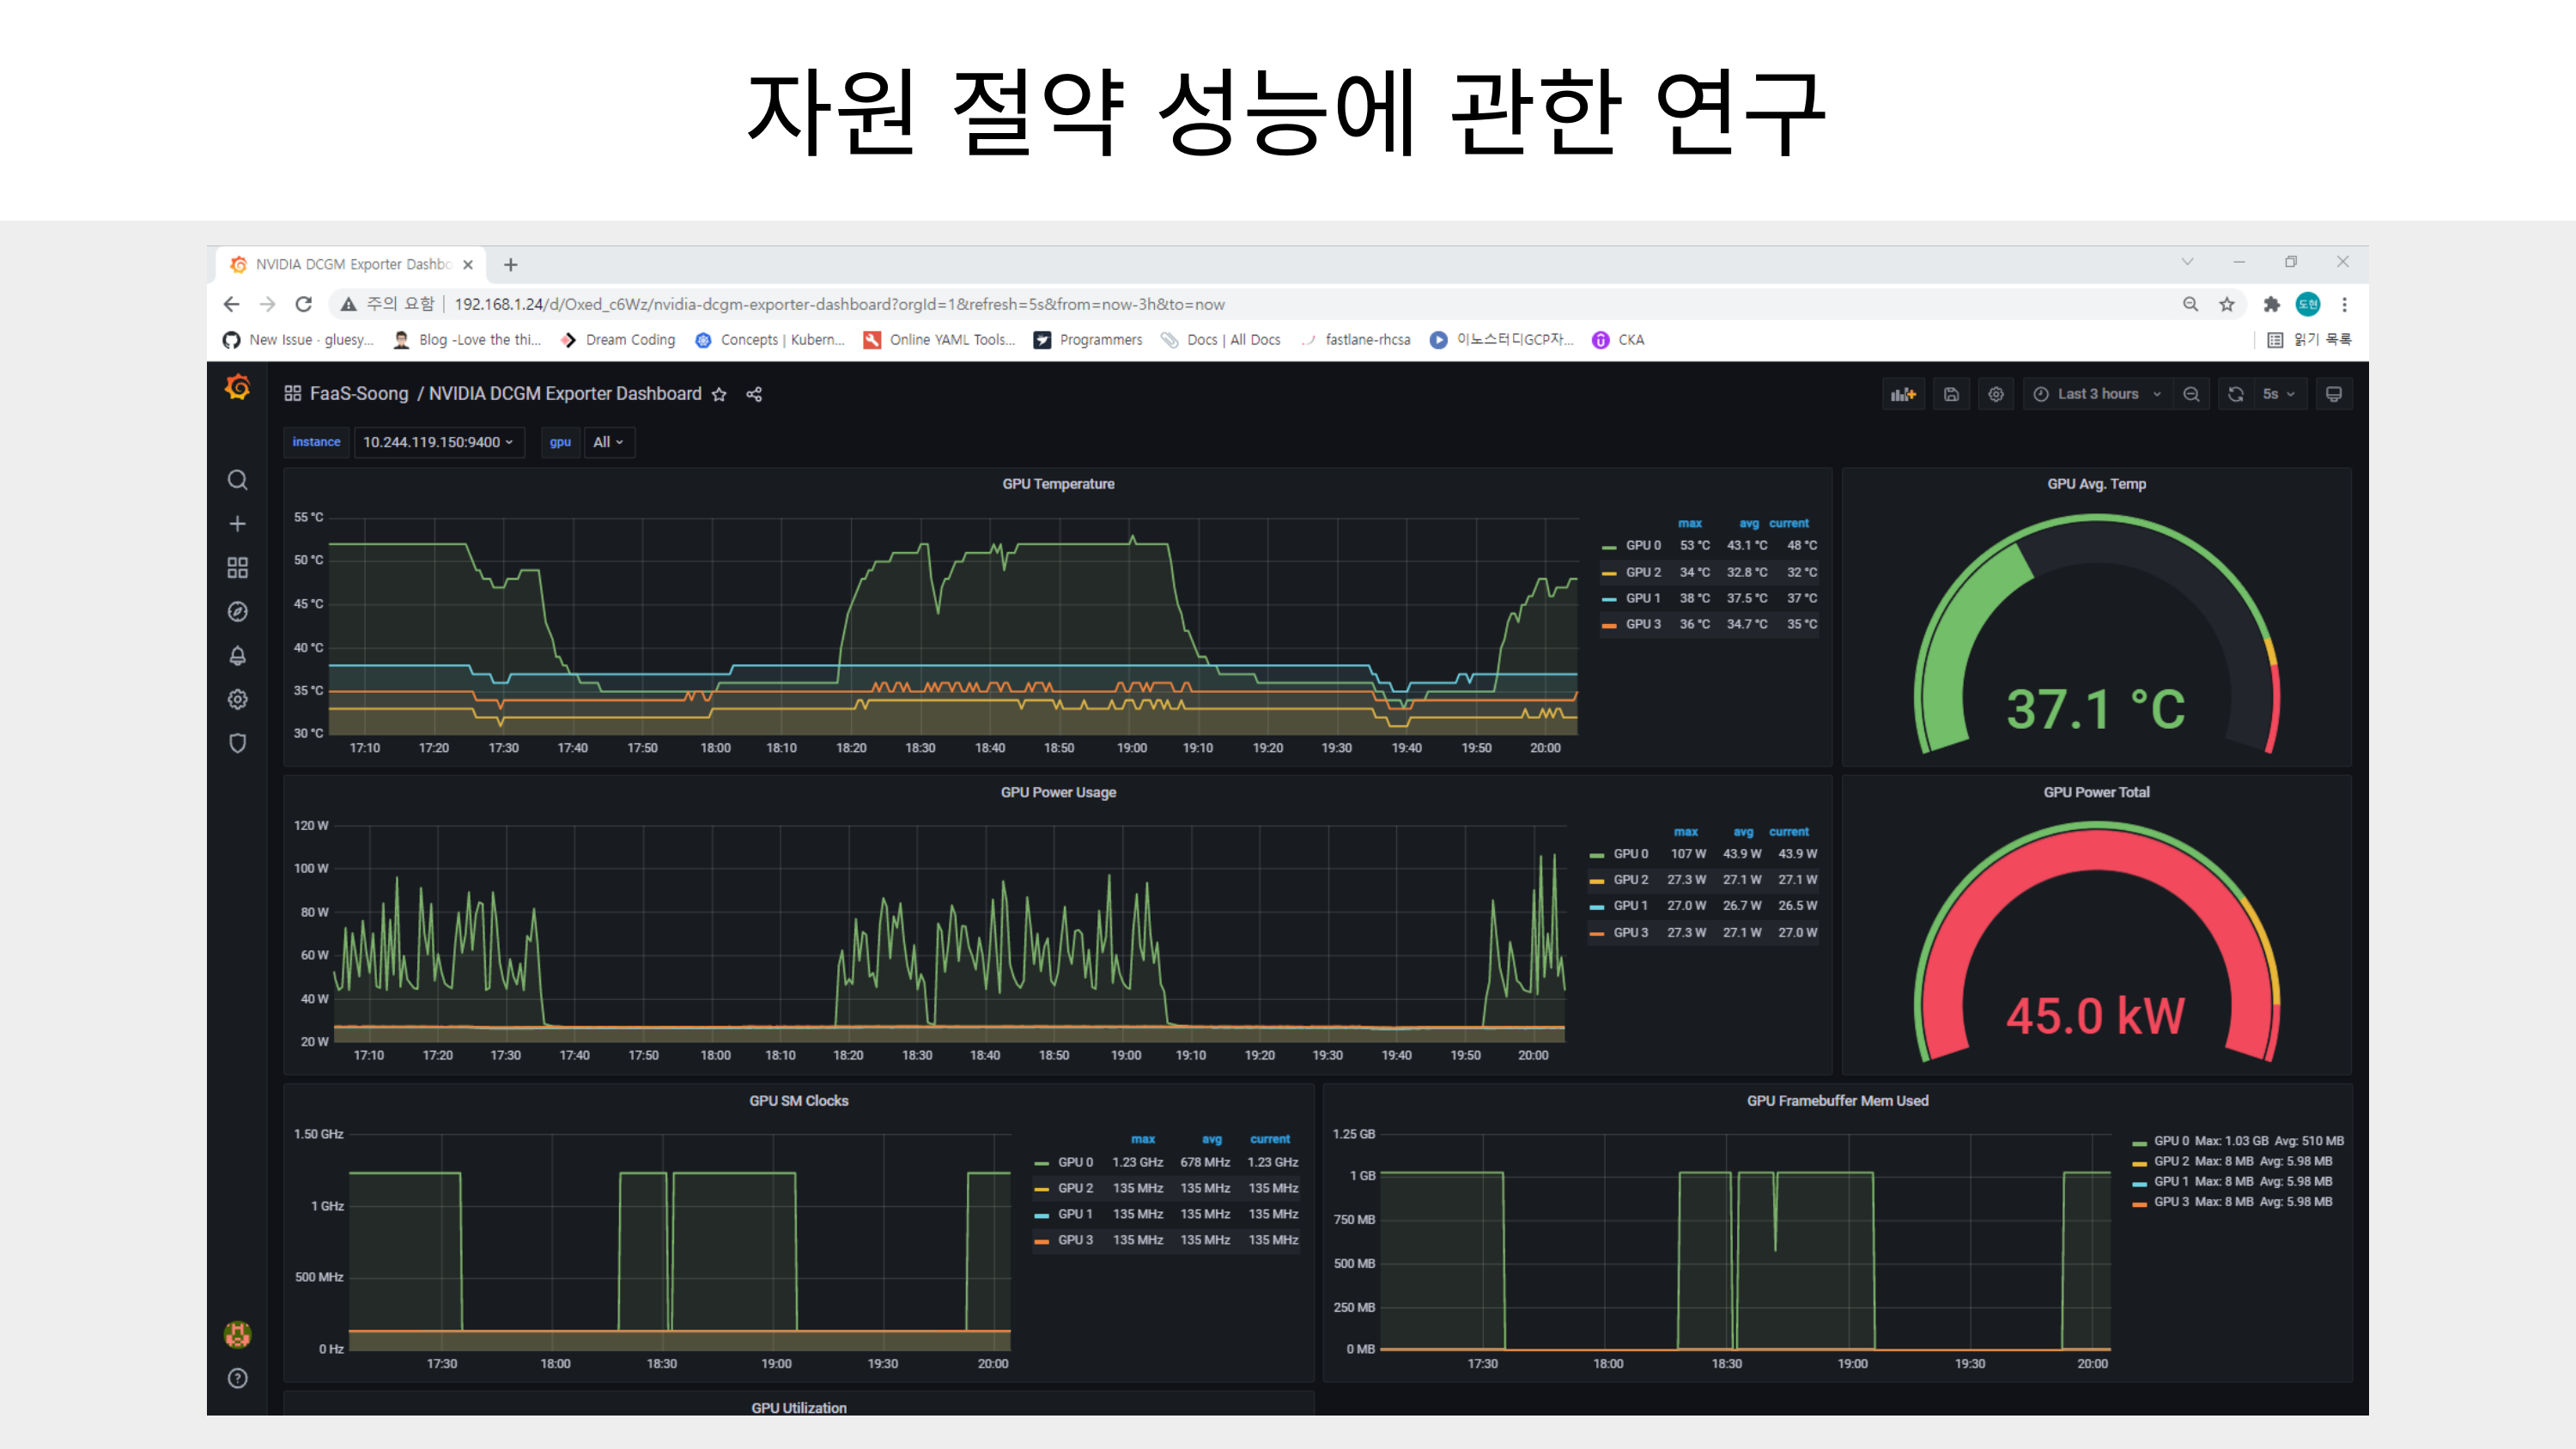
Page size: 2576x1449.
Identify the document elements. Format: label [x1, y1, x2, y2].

text_box [0, 0, 2576, 221]
picture [207, 244, 2369, 1416]
